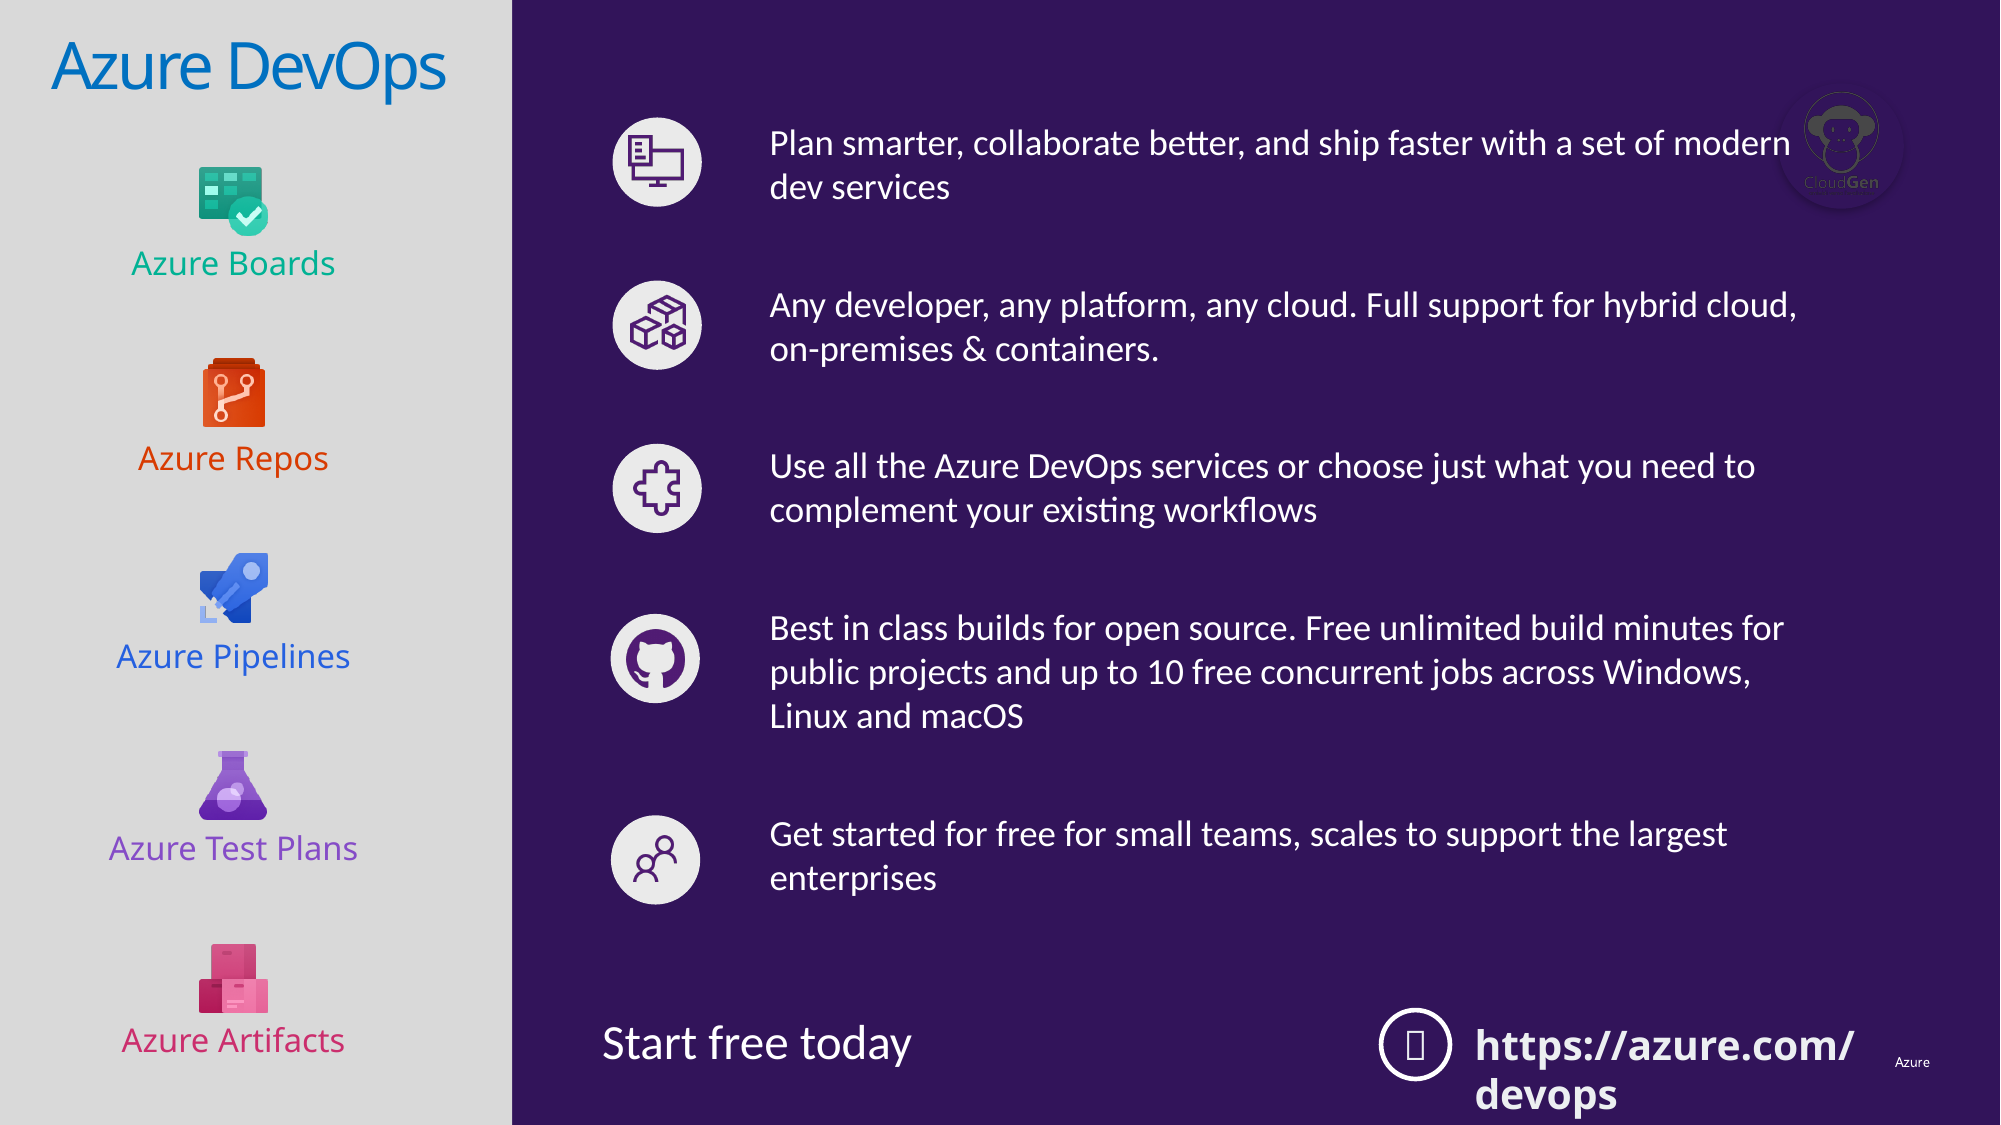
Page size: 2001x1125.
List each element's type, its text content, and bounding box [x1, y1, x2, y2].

text_box [0, 0, 513, 1125]
text_box Plan smarter, collaborate better, and ship faster with a set of modern dev services Any developer, any platform, any cloud. Full support for hybrid cloud, on-premises & containers. Use all the Azure DevOps services or choose just what you need to complement your existing workflows Best in class builds for open source. Free unlimited build minutes for public projects and up to 10 free concurrent jobs across Windows, Linux and macOS Get started for free for small teams, scales to support the largest enterprises [740, 95, 1869, 922]
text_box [77, 554, 390, 711]
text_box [610, 815, 701, 905]
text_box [612, 443, 702, 534]
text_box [612, 280, 702, 370]
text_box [77, 944, 390, 1089]
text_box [1380, 1010, 1973, 1079]
text_box Start free today [572, 994, 942, 1094]
title Azure DevOps [0, 32, 501, 132]
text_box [612, 117, 702, 207]
picture [1785, 86, 1897, 197]
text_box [610, 613, 700, 704]
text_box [77, 358, 390, 513]
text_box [77, 167, 390, 318]
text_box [77, 751, 390, 903]
